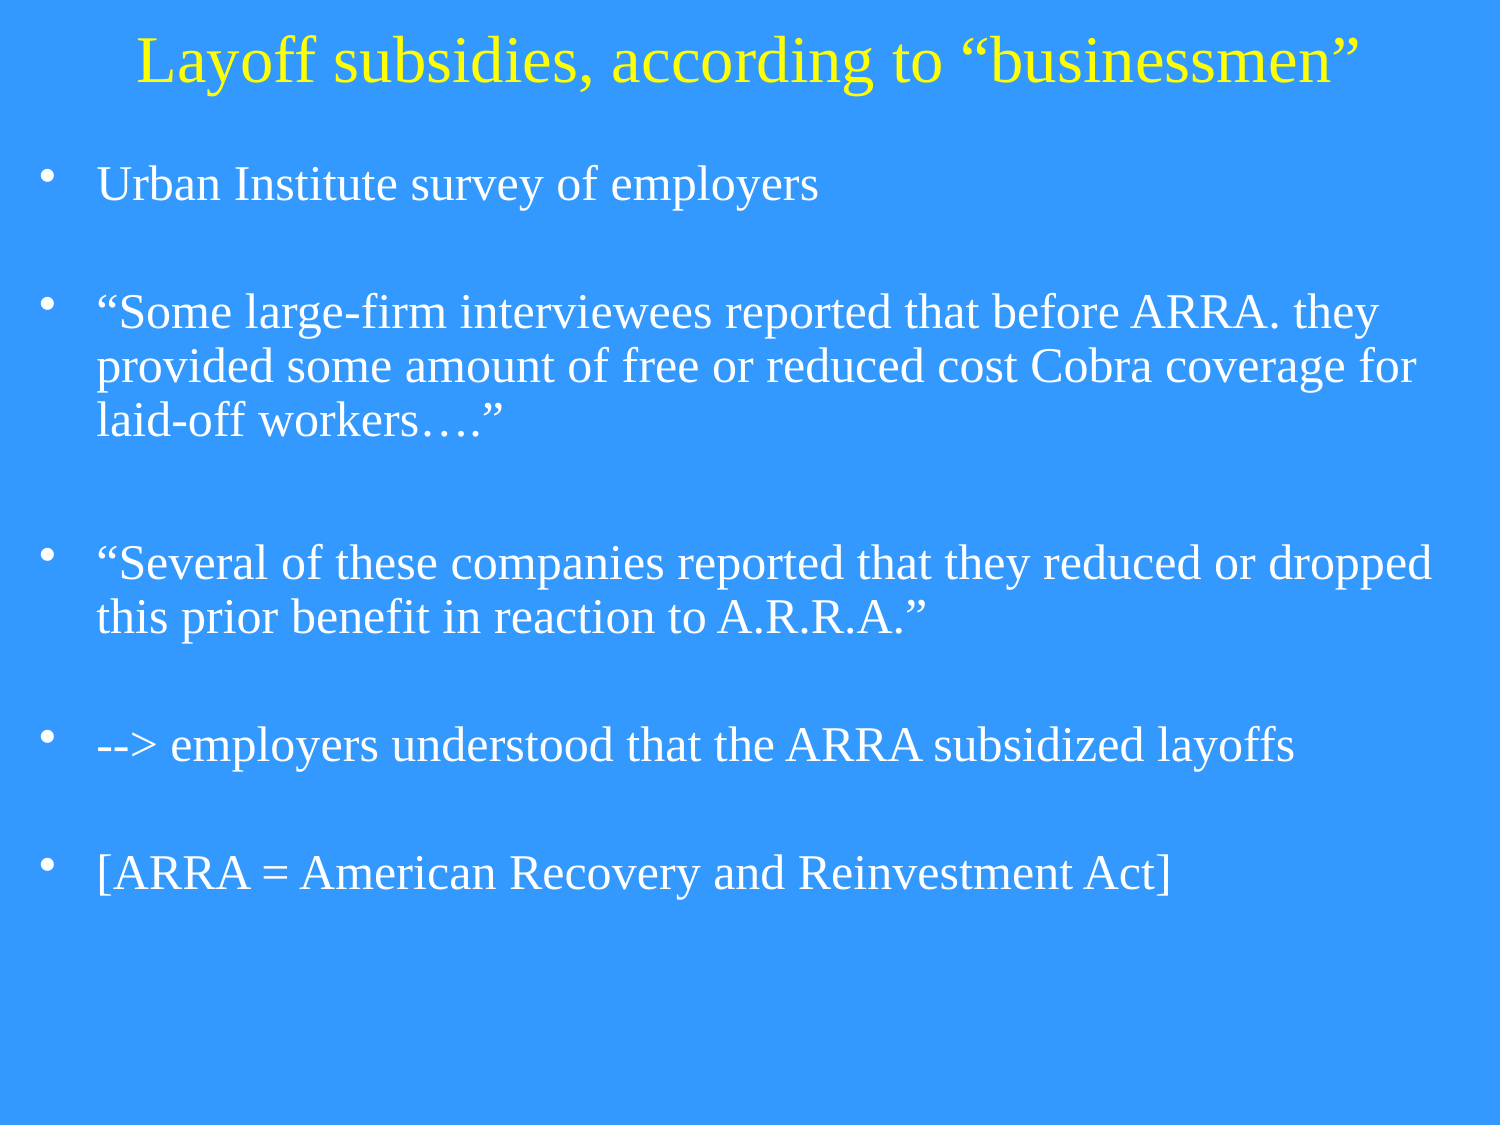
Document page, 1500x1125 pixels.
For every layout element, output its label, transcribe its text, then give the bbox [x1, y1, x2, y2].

title Layoff subsidies, according to “businessmen” [62, 0, 1438, 113]
list Urban Institute survey of employers “Some large‐firm interviewees reported that before ARRA. they provided some amount of free or reduced cost Cobra coverage for laid‐off workers….” “Several of these companies reported that they reduced or dropped this prior benefit in reaction to A.R.R.A.” --> employers understood that the ARRA subsidized layoffs [ARRA = American Recovery and Reinvestment Act] [24, 149, 1463, 1125]
